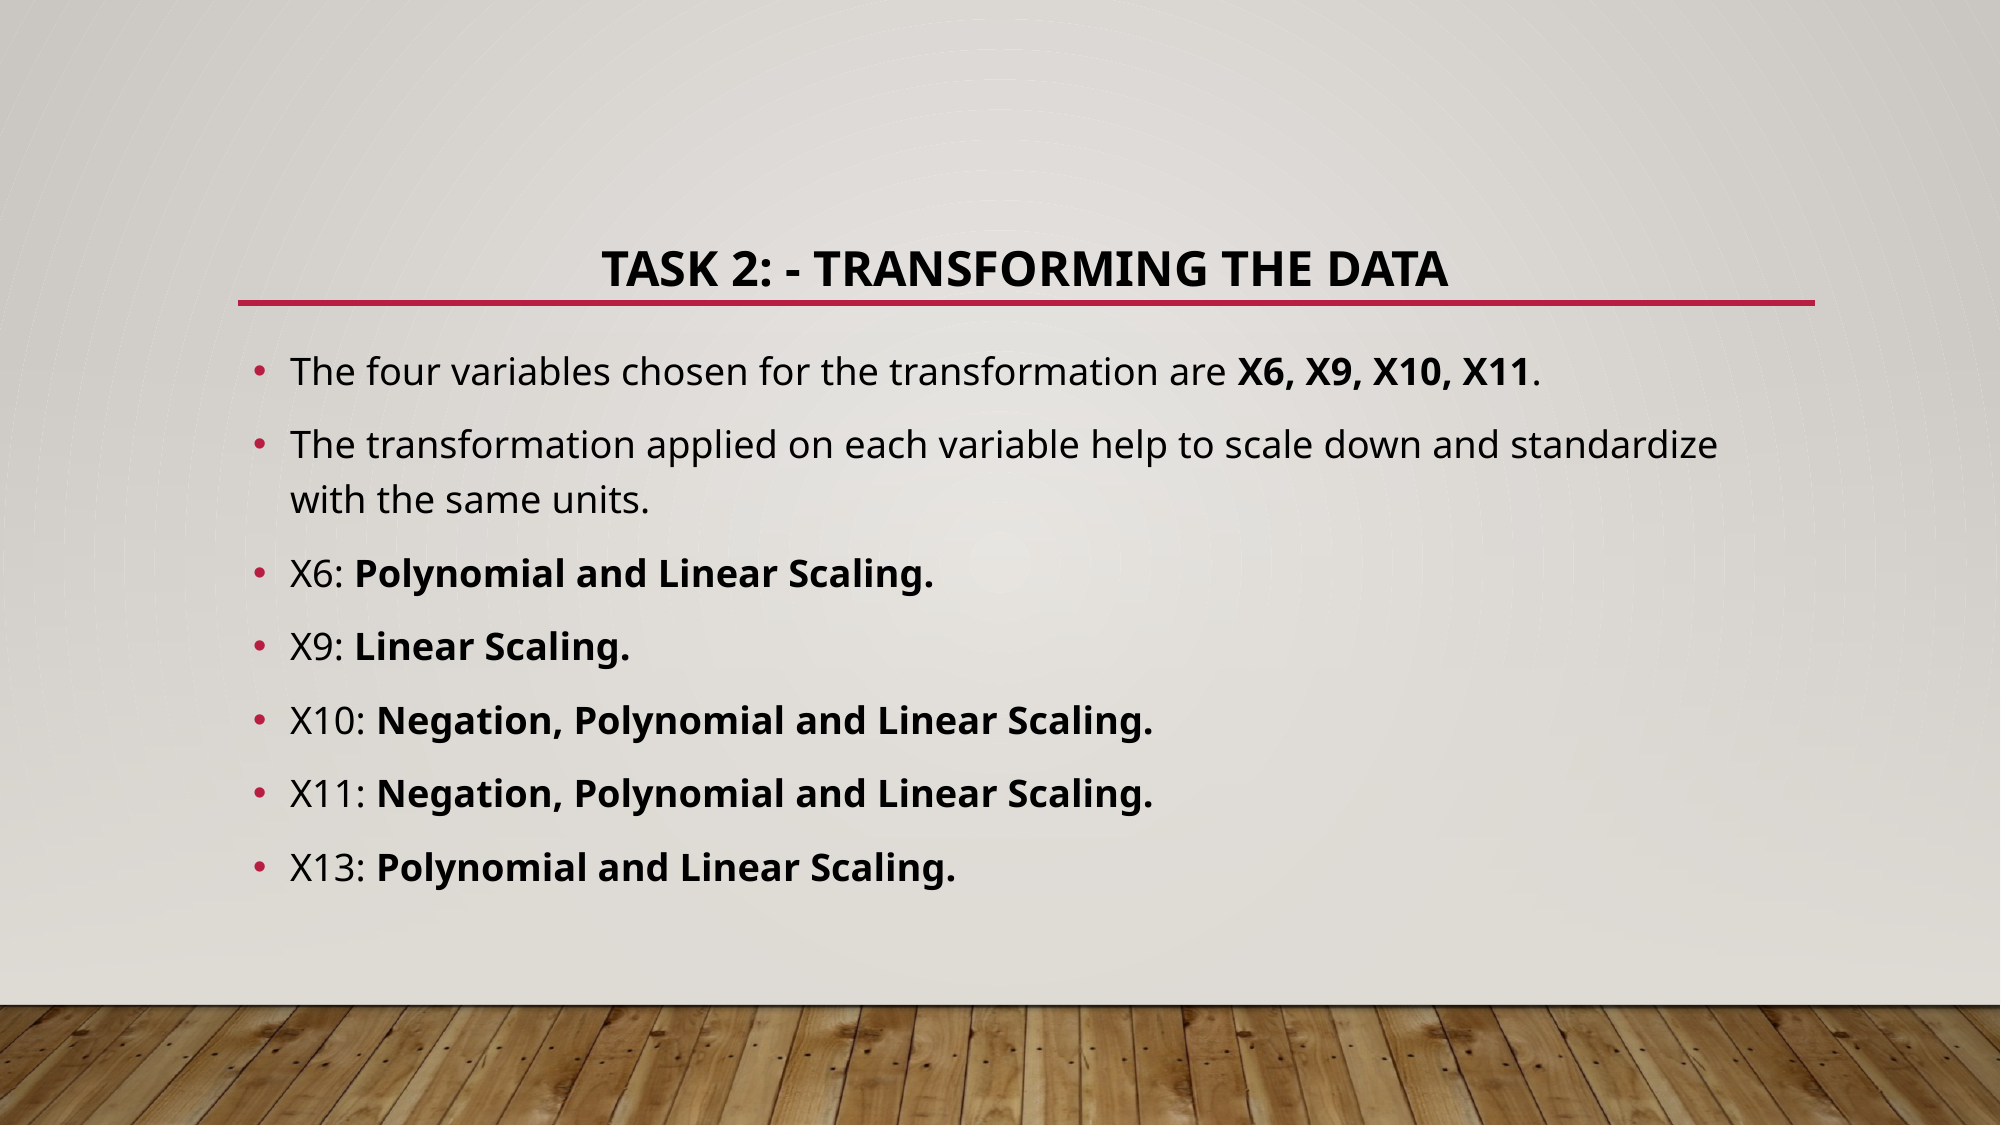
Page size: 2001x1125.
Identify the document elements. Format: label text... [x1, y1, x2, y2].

list The four variables chosen for the transformation are X6, X9, X10, X11. The transformation applied on each variable help to scale down and standardize with the same units. X6: Polynomial and Linear Scaling. X9: Linear Scaling. X10: Negation, Polynomial and Linear Scaling. X11: Negation, Polynomial and Linear Scaling. X13: Polynomial and Linear Scaling. [238, 330, 1814, 897]
picture [0, 1005, 2000, 1125]
title Task 2: - transforming the data [238, 131, 1814, 305]
